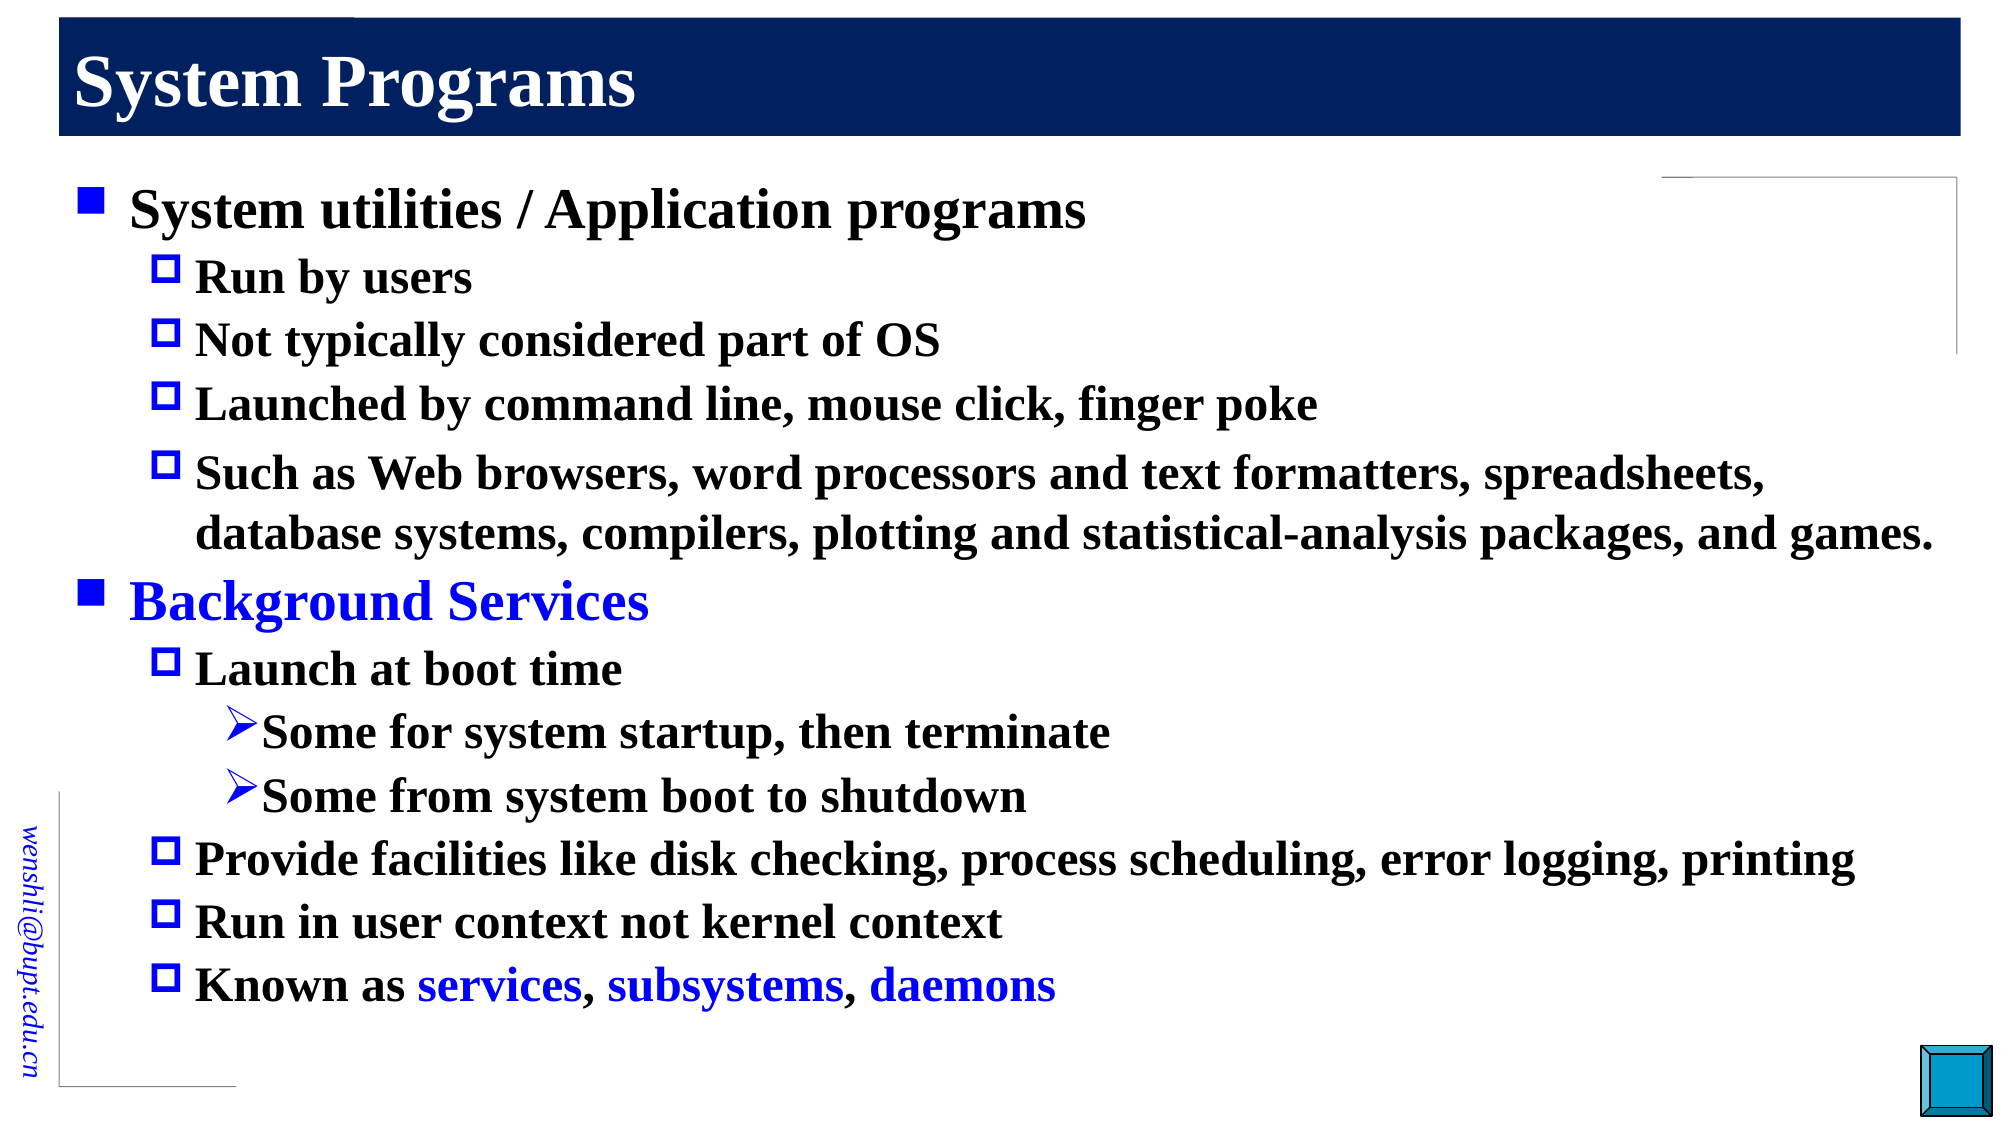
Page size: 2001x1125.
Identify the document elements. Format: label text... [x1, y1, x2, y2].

list System utilities / Application programs Run by users Not typically considered part of OS Launched by command line, mouse click, finger poke Such as Web browsers, word processors and text formatters, spreadsheets, database systems, compilers, plotting and statistical-analysis packages, and games. Background Services Launch at boot time Some for system startup, then terminate Some from system boot to shutdown Provide facilities like disk checking, process scheduling, error logging, printing Run in user context not kernel context Known as services, subsystems, daemons [59, 171, 1955, 1087]
text_box [1920, 1045, 1992, 1062]
title System Programs [58, 17, 1961, 137]
slide_number [1923, 1046, 1990, 1054]
slide_number [1826, 1062, 1994, 1117]
